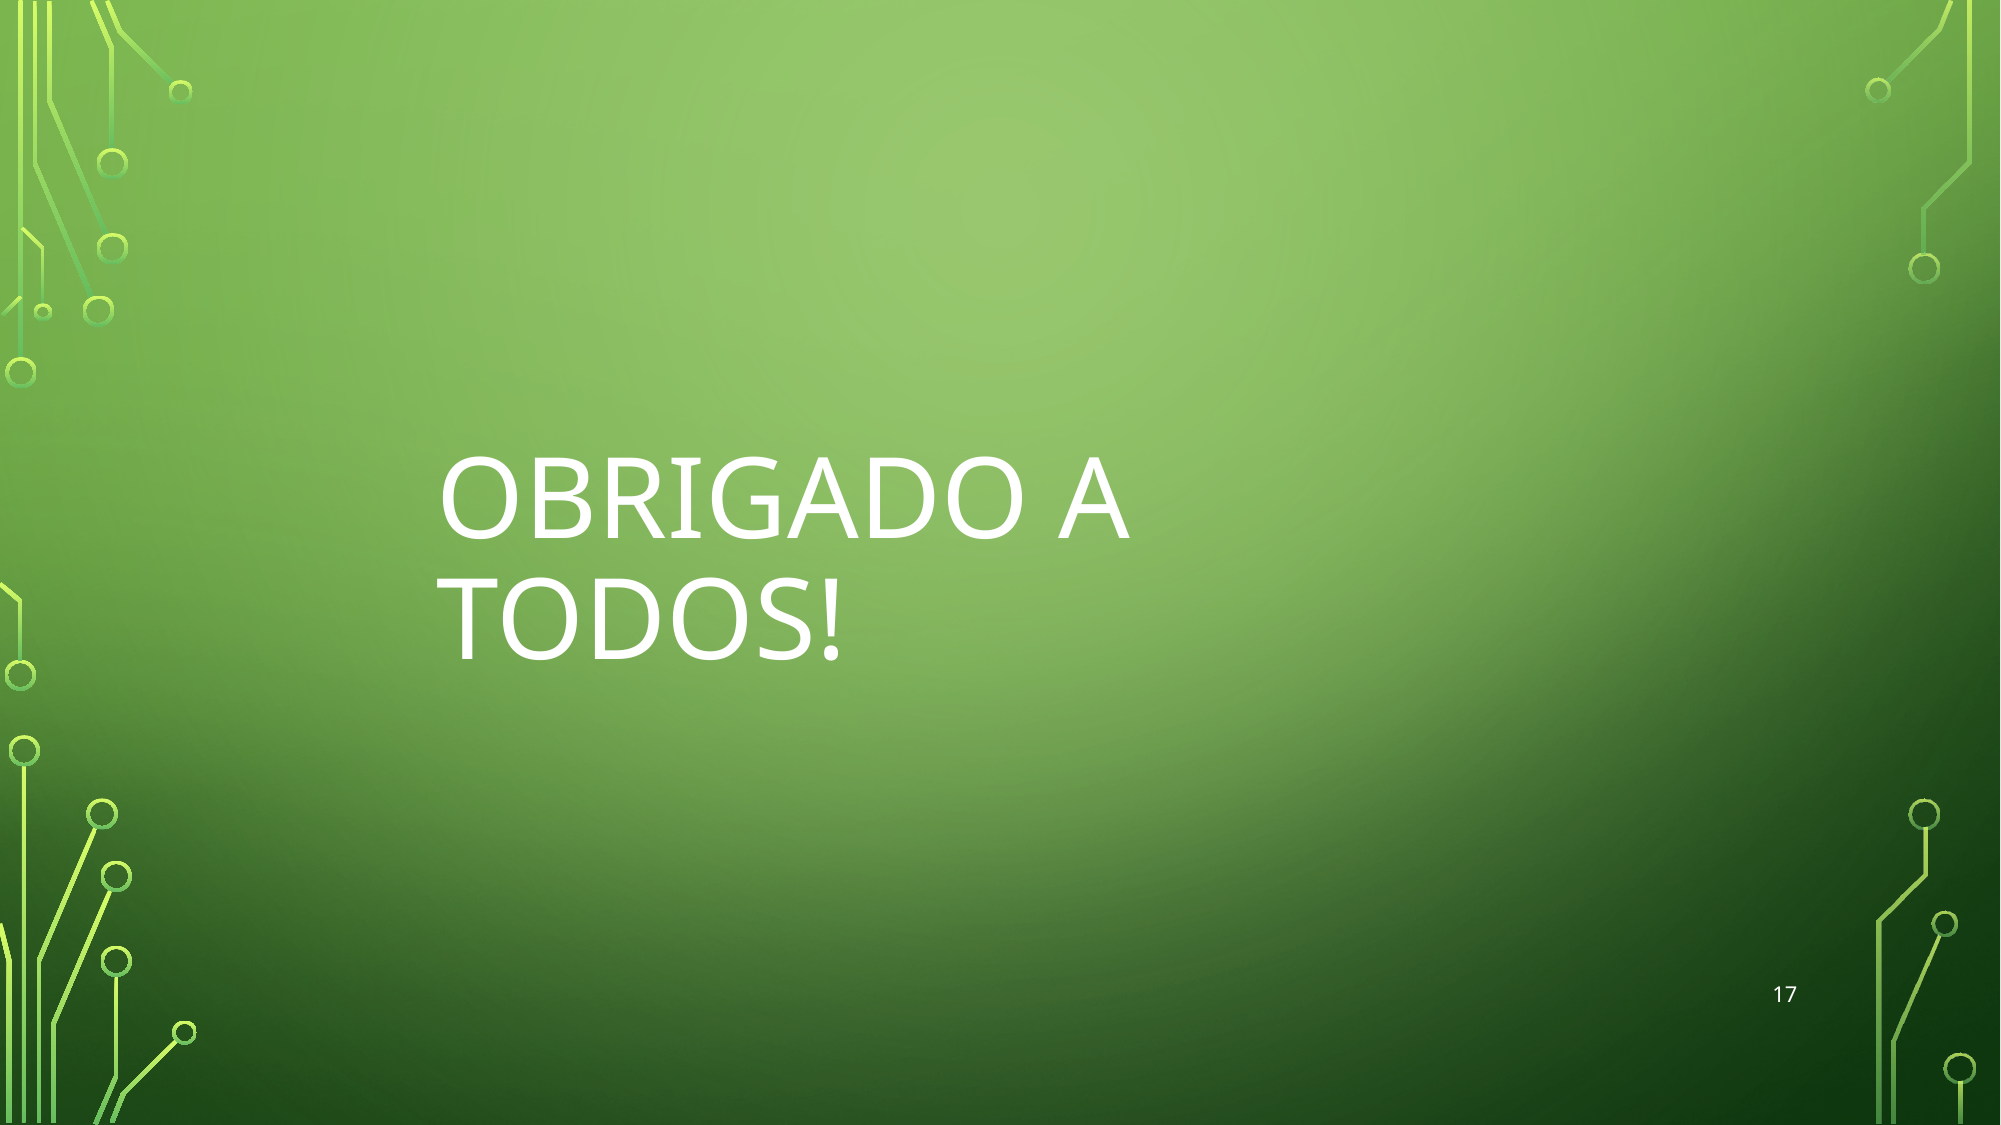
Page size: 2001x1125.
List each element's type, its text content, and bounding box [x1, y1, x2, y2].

slide_number 17 [1685, 965, 1813, 1025]
title Obrigado a todos! [421, 441, 1579, 683]
